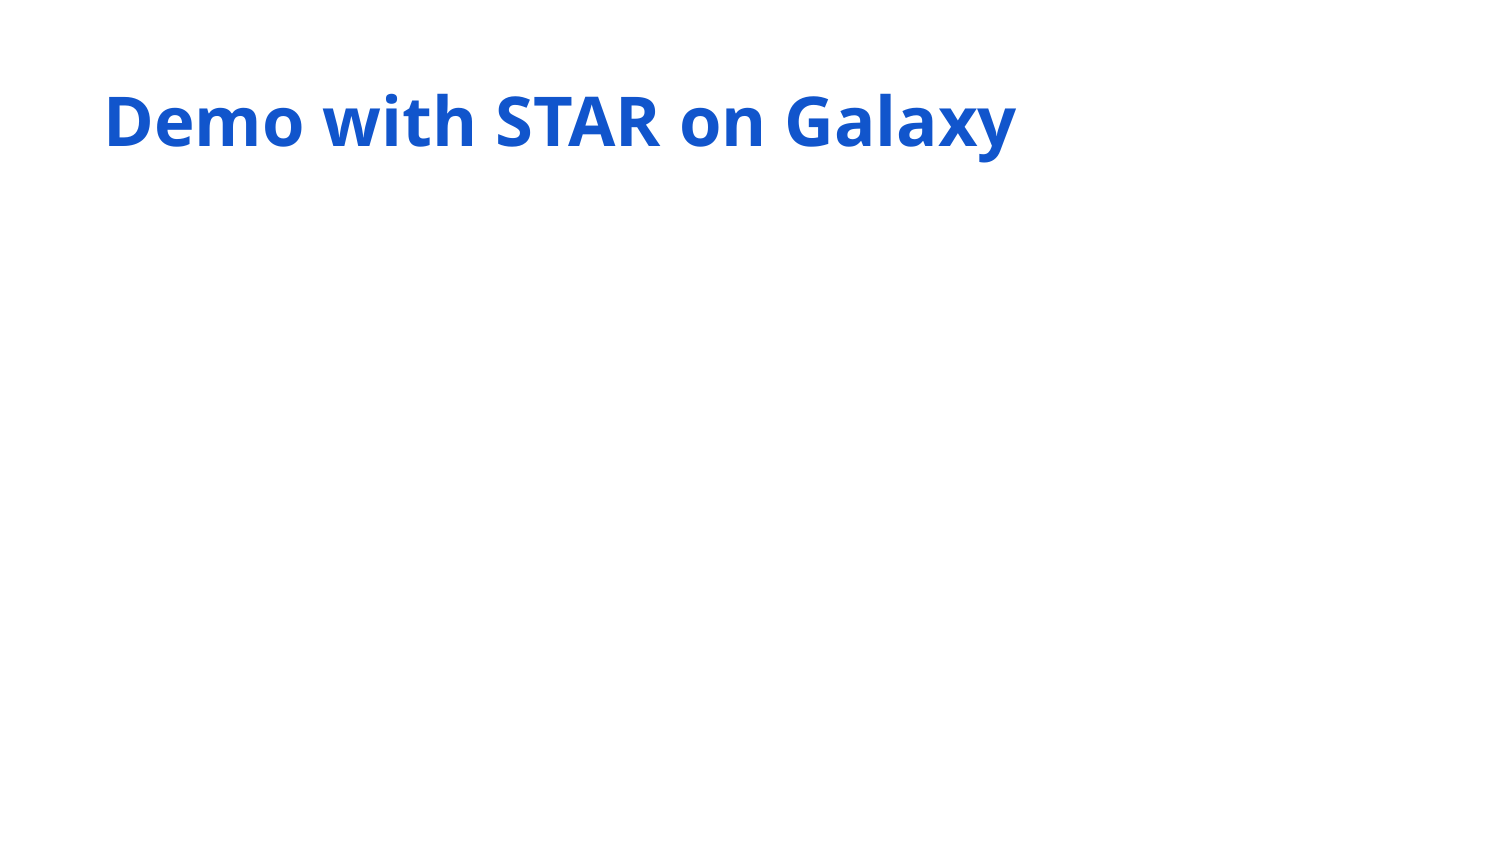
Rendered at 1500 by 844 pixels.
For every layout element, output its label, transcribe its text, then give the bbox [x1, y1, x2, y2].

title Demo with STAR on Galaxy [103, 87, 1397, 208]
